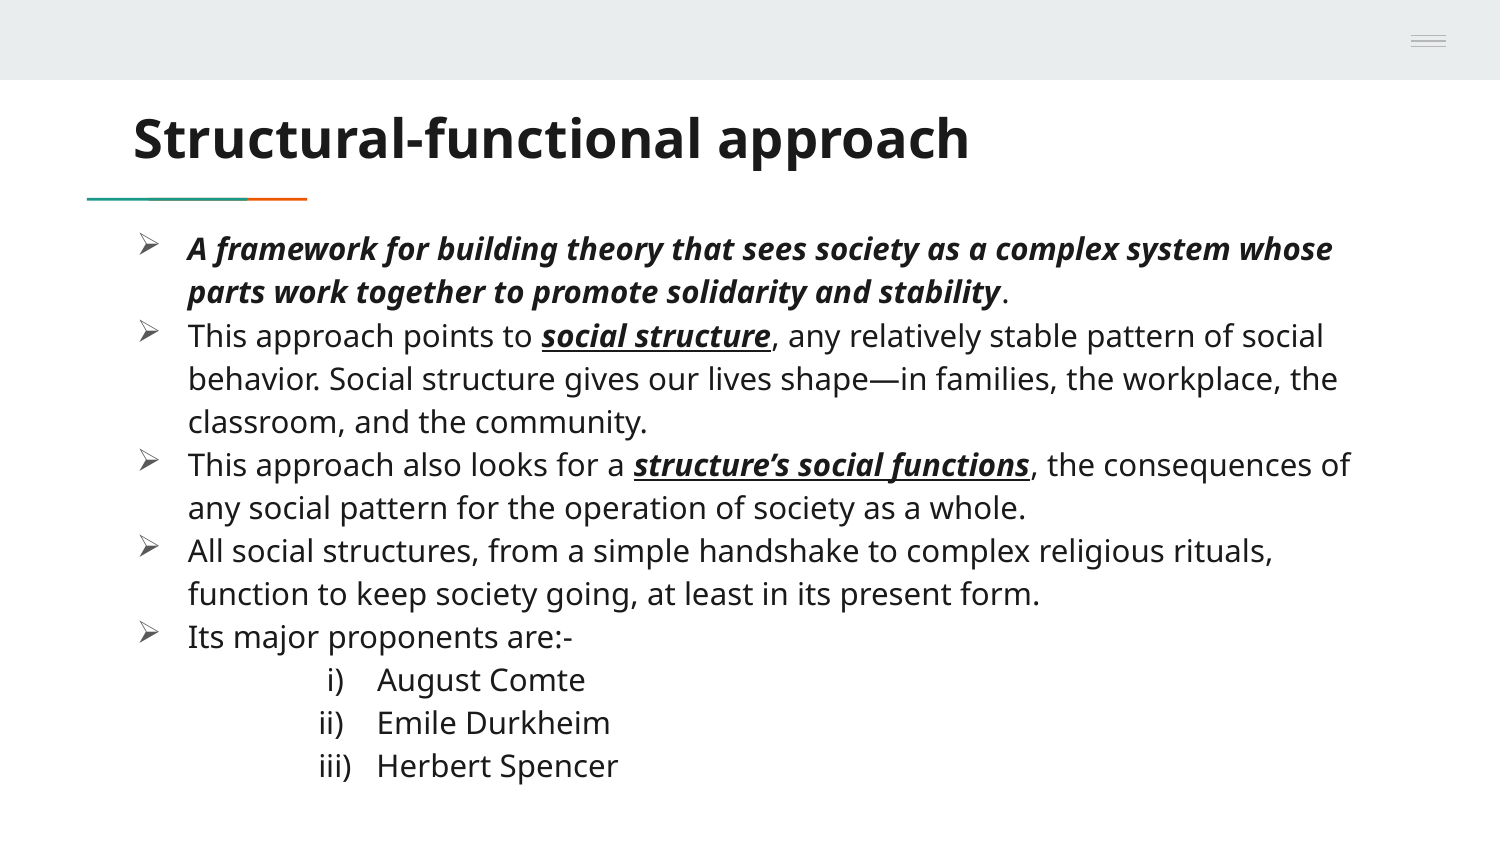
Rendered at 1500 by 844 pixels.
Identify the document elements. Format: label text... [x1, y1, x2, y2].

title Structural-functional approach [118, 88, 1393, 189]
list A framework for building theory that sees society as a complex system whose parts work together to promote solidarity and stability. This approach points to social structure, any relatively stable pattern of social behavior. Social structure gives our lives shape—in families, the workplace, the classroom, and the community. This approach also looks for a structure’s social functions, the consequences of any social pattern for the operation of society as a whole. All social structures, from a simple handshake to complex religious rituals, function to keep society going, at least in its present form. Its major proponents are:- i) August Comte ii) Emile Durkheim iii) Herbert Spencer [97, 209, 1393, 808]
